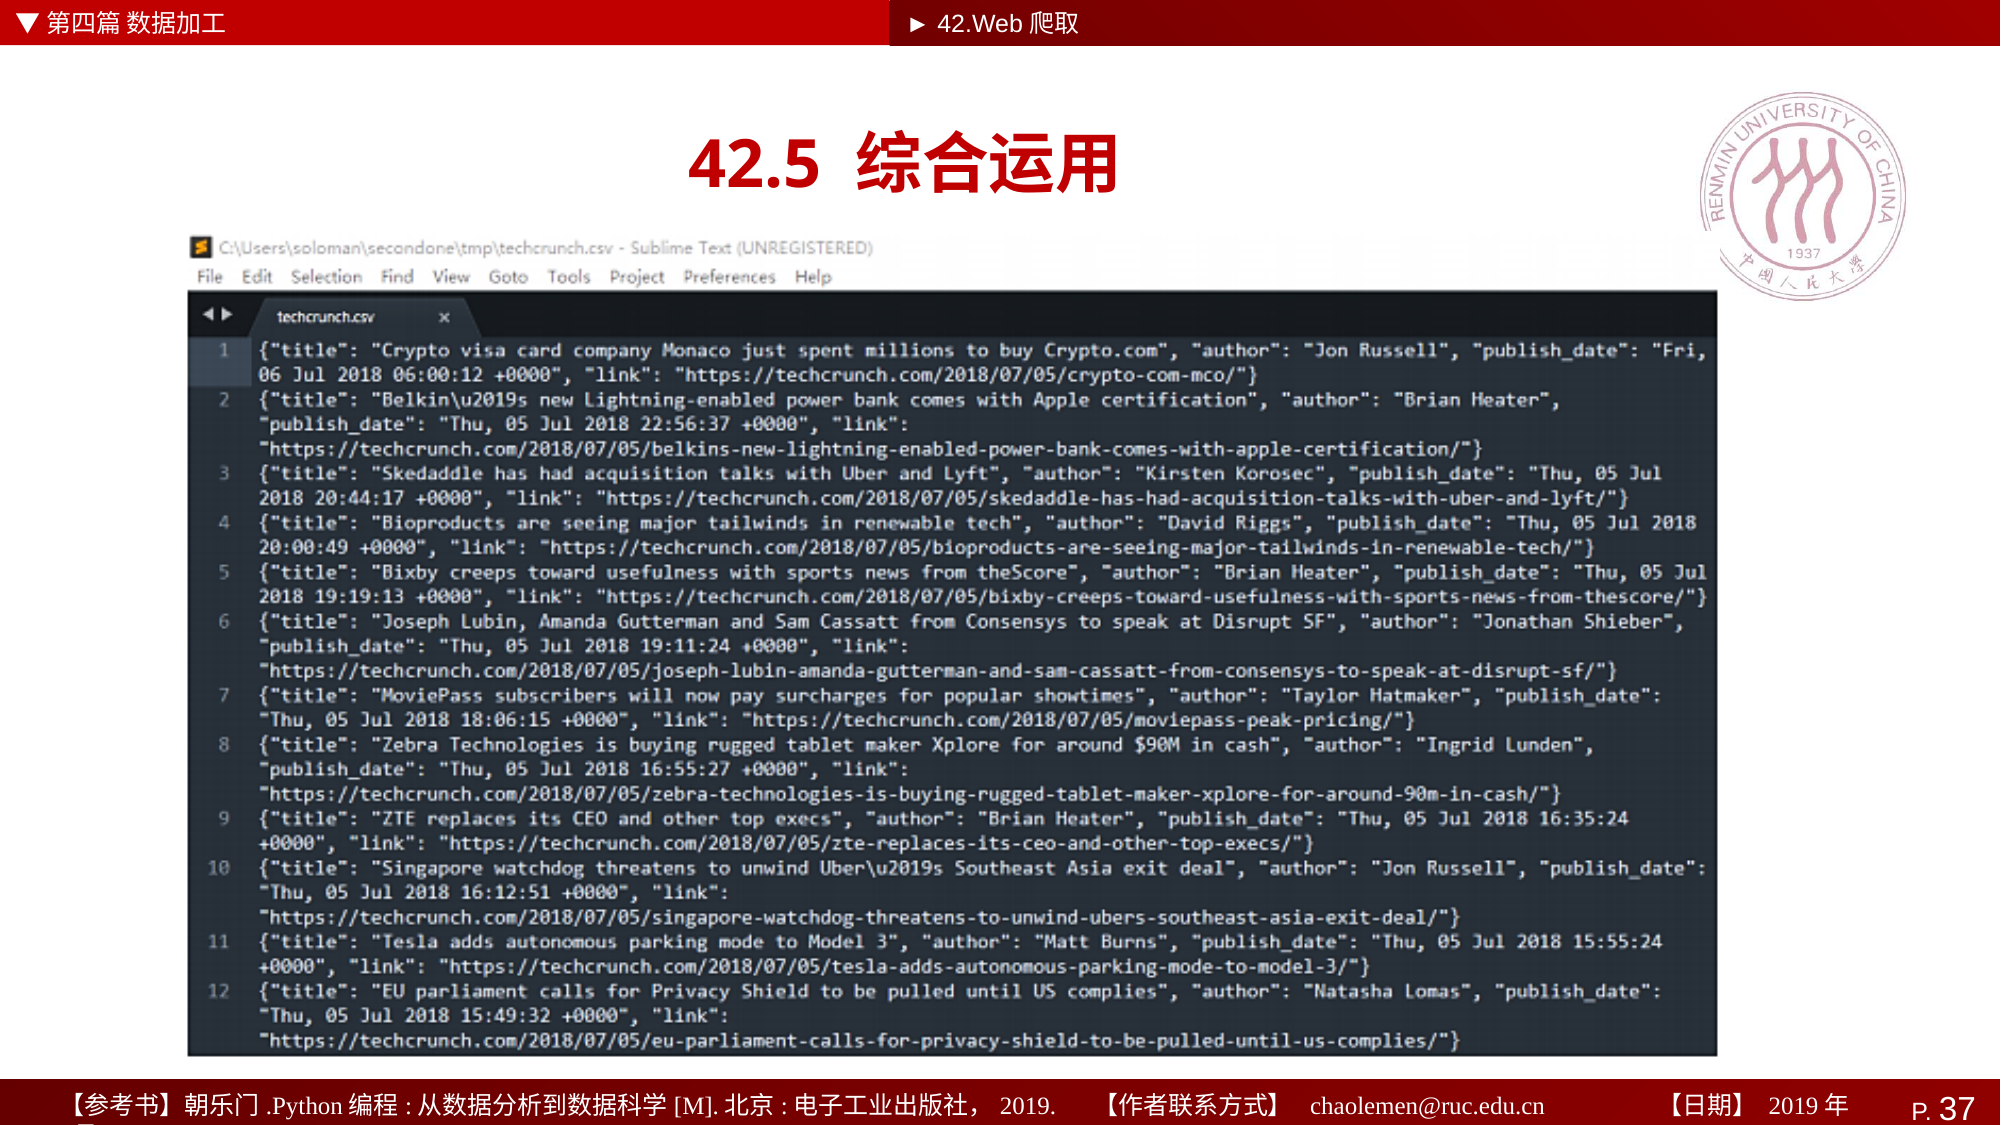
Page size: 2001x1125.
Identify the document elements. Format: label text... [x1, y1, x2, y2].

picture [184, 89, 1910, 1059]
title 42.5 综合运用 [101, 92, 1710, 229]
list ▼第四篇 数据加工 [0, 0, 725, 43]
list ► 42.Web爬取 [890, 0, 1249, 43]
